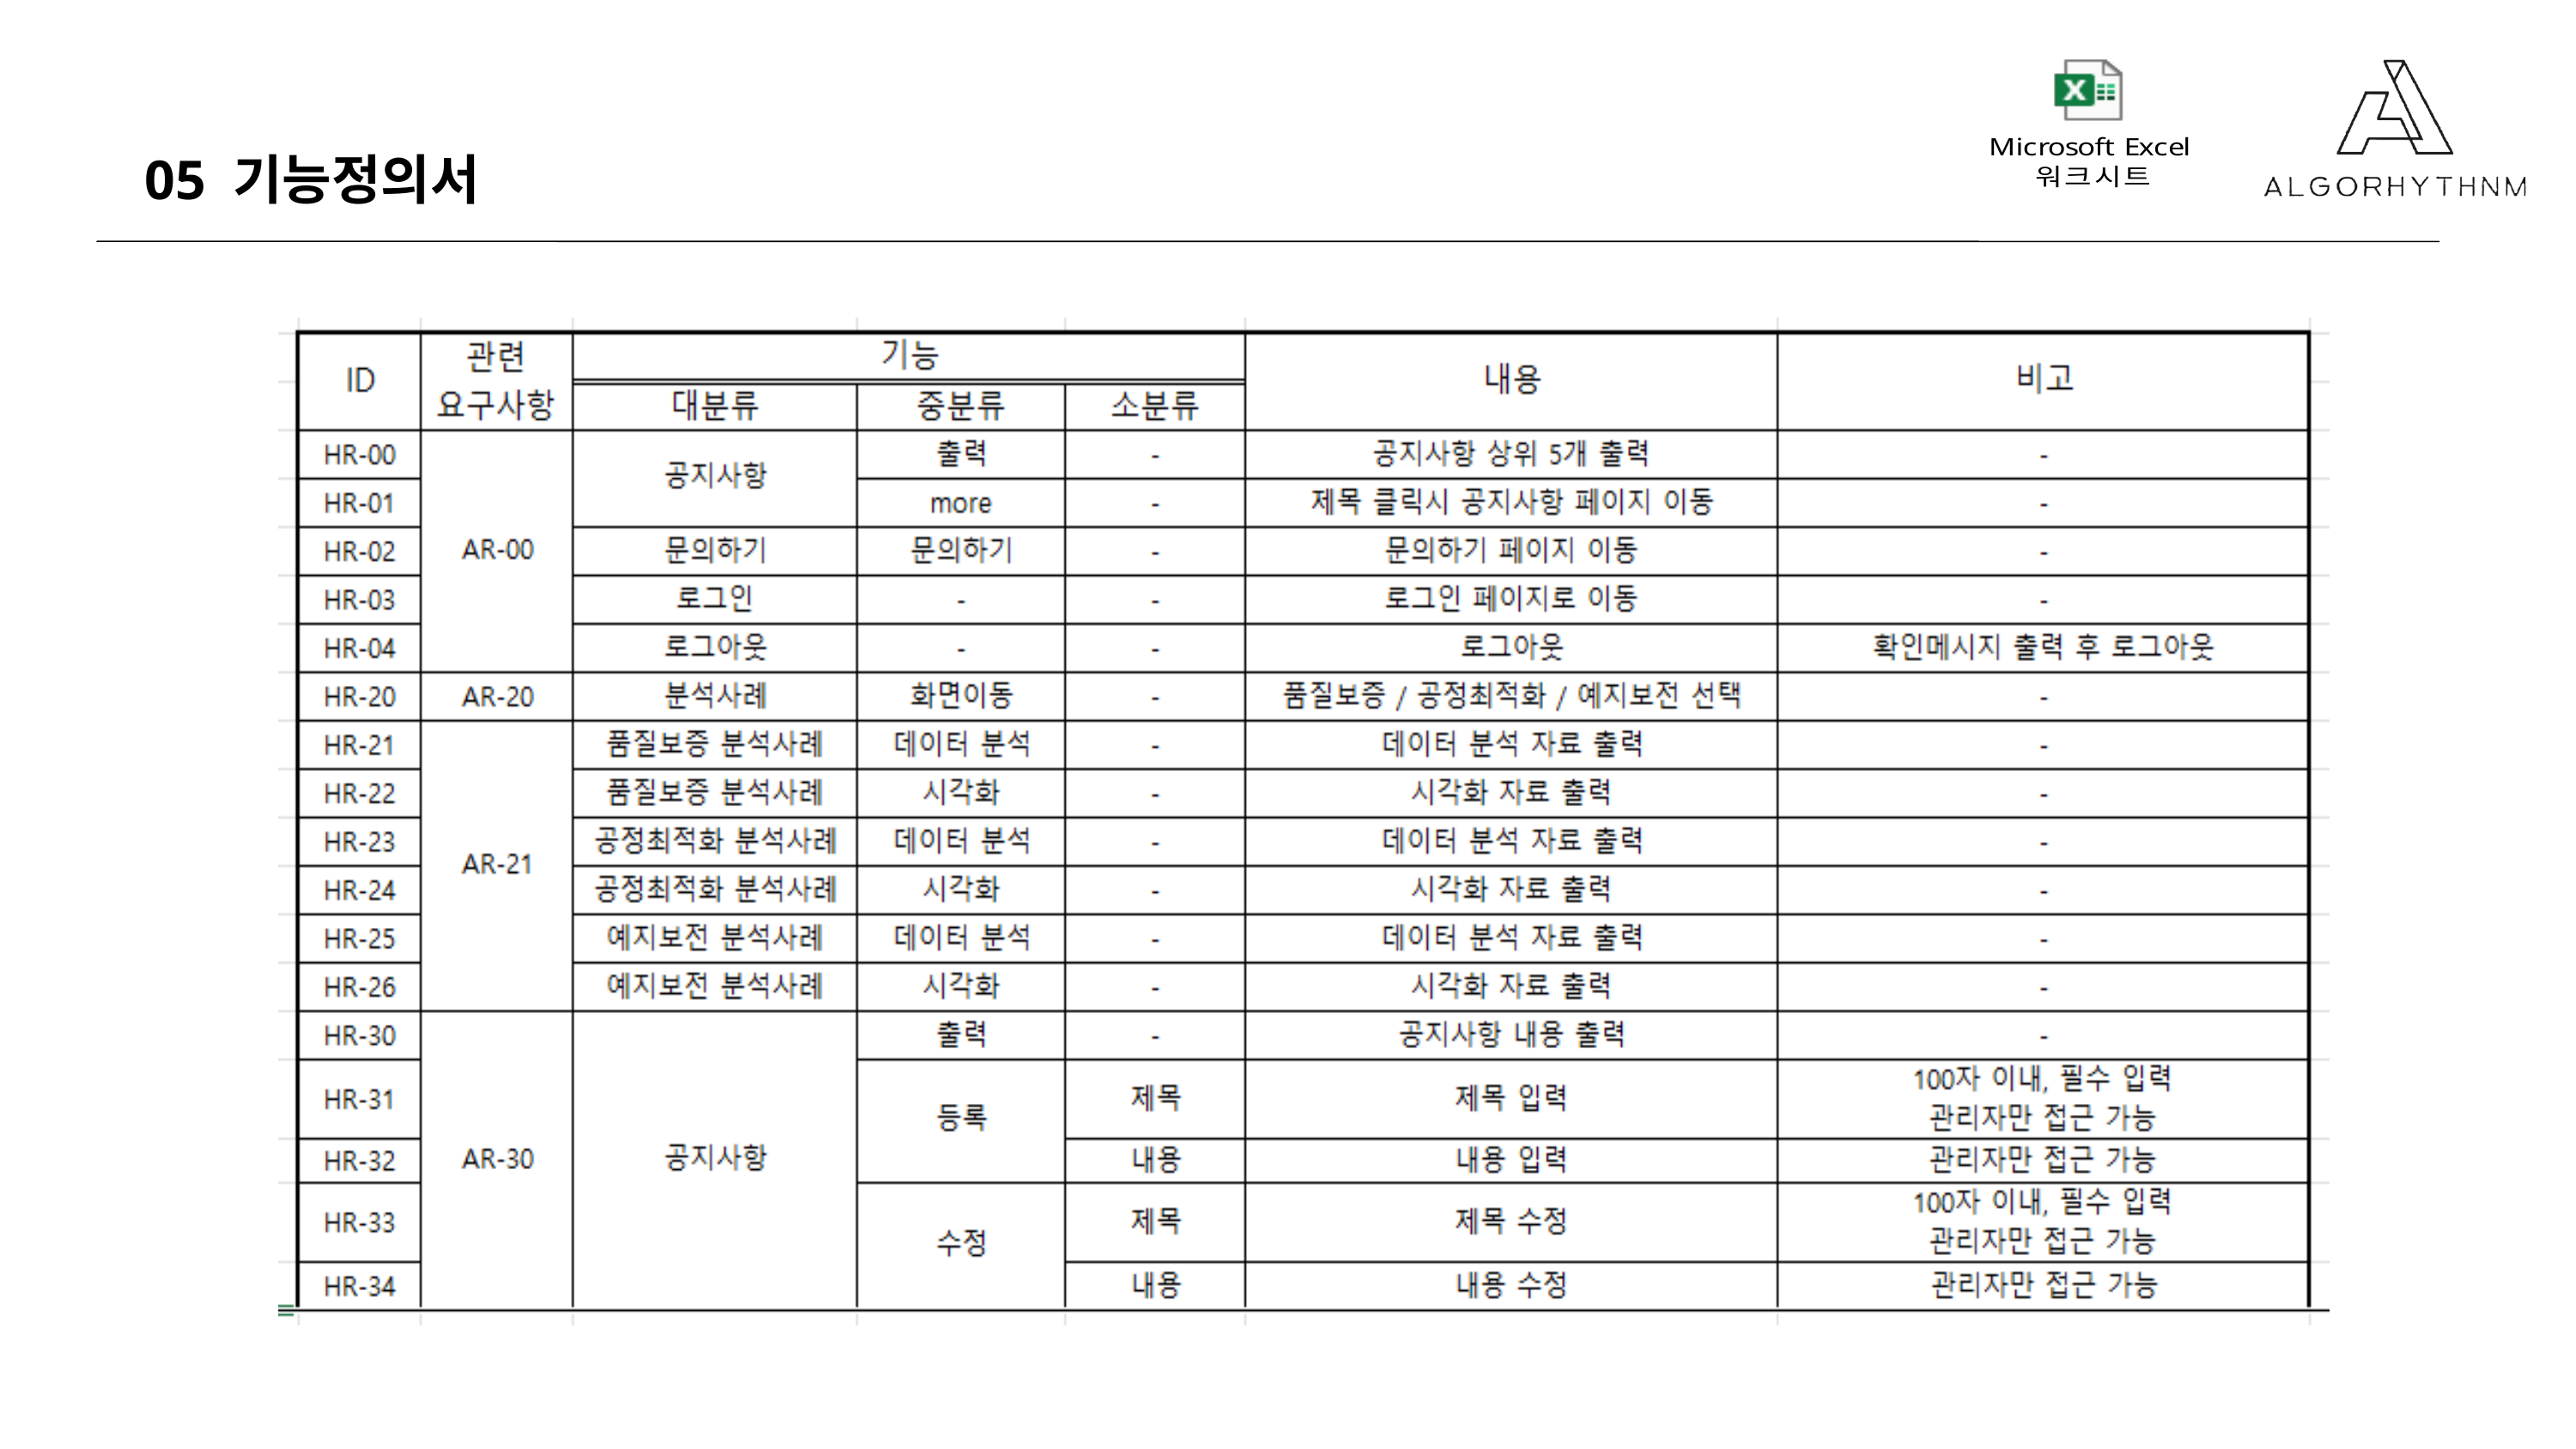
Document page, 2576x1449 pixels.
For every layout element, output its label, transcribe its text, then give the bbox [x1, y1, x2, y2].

text_box 05 기능정의서 [144, 135, 805, 211]
picture [278, 318, 2330, 1325]
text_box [1974, 58, 2212, 221]
picture [2253, 58, 2539, 209]
